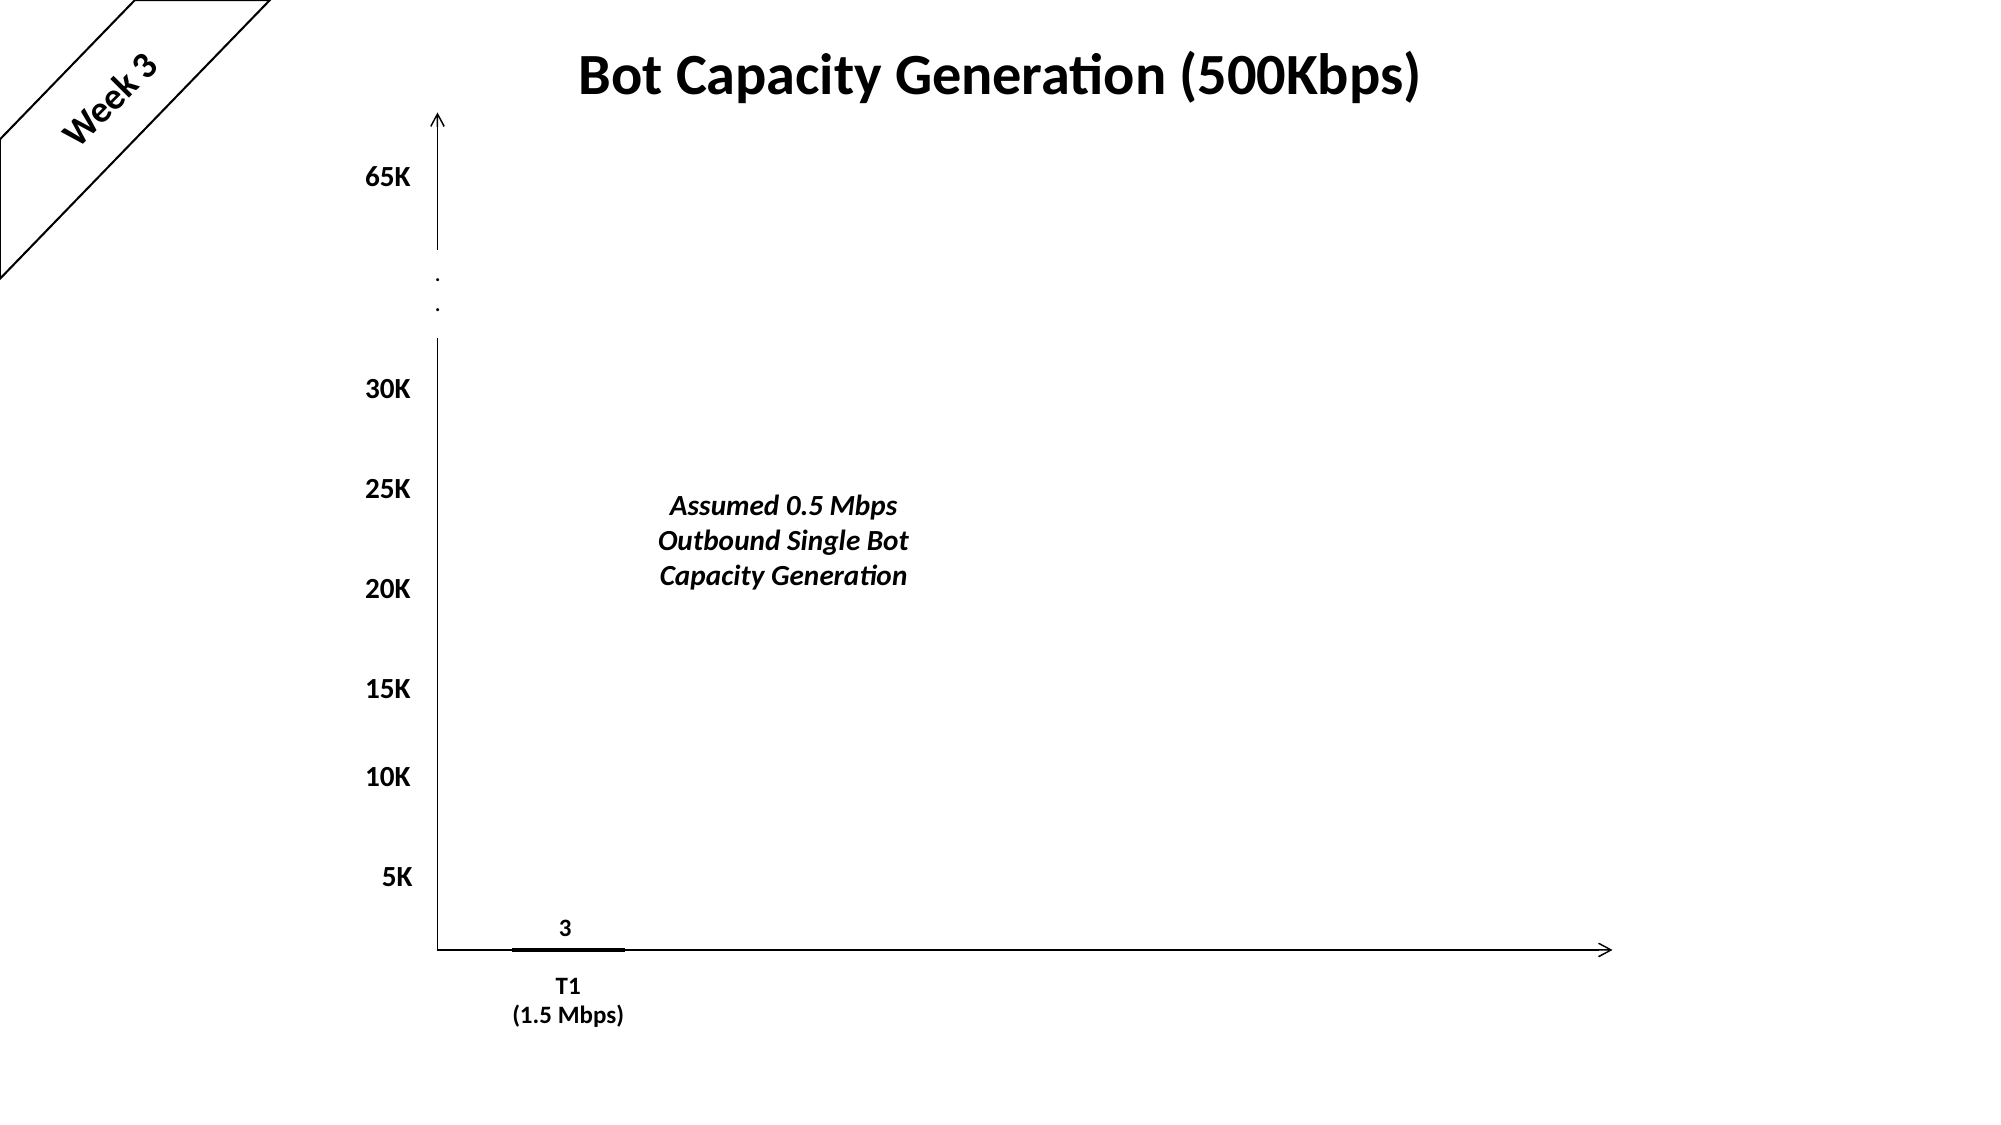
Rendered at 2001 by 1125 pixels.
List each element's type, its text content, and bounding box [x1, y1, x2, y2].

text_box 65K [350, 149, 426, 200]
text_box . . [419, 249, 456, 324]
text_box 5K [367, 849, 428, 900]
text_box 30K [350, 361, 426, 412]
text_box 3 [544, 904, 587, 949]
text_box [0, 0, 272, 281]
text_box 15K [350, 661, 426, 712]
text_box 20K [350, 561, 426, 612]
text_box 10K [350, 749, 426, 800]
text_box Week 3 [35, 25, 181, 171]
text_box 25K [350, 461, 426, 512]
text_box T1 (1.5 Mbps) [497, 961, 640, 1037]
text_box Assumed 0.5 Mbps Outbound Single Bot Capacity Generation [643, 478, 931, 599]
text_box Bot Capacity Generation (500Kbps) [340, 28, 1660, 142]
